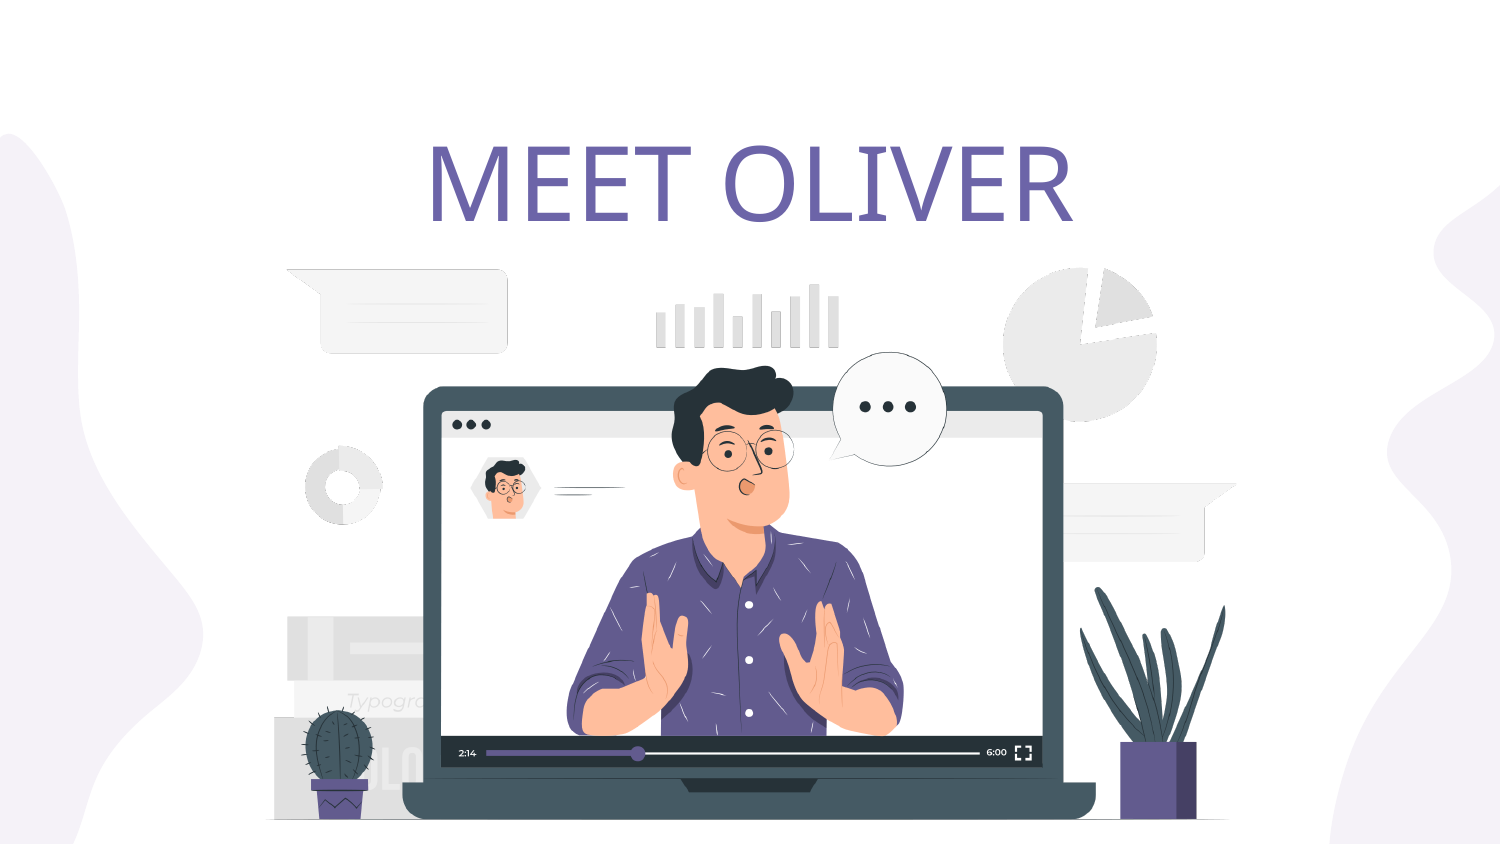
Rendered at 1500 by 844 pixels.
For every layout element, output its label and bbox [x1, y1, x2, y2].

picture [233, 32, 1266, 844]
